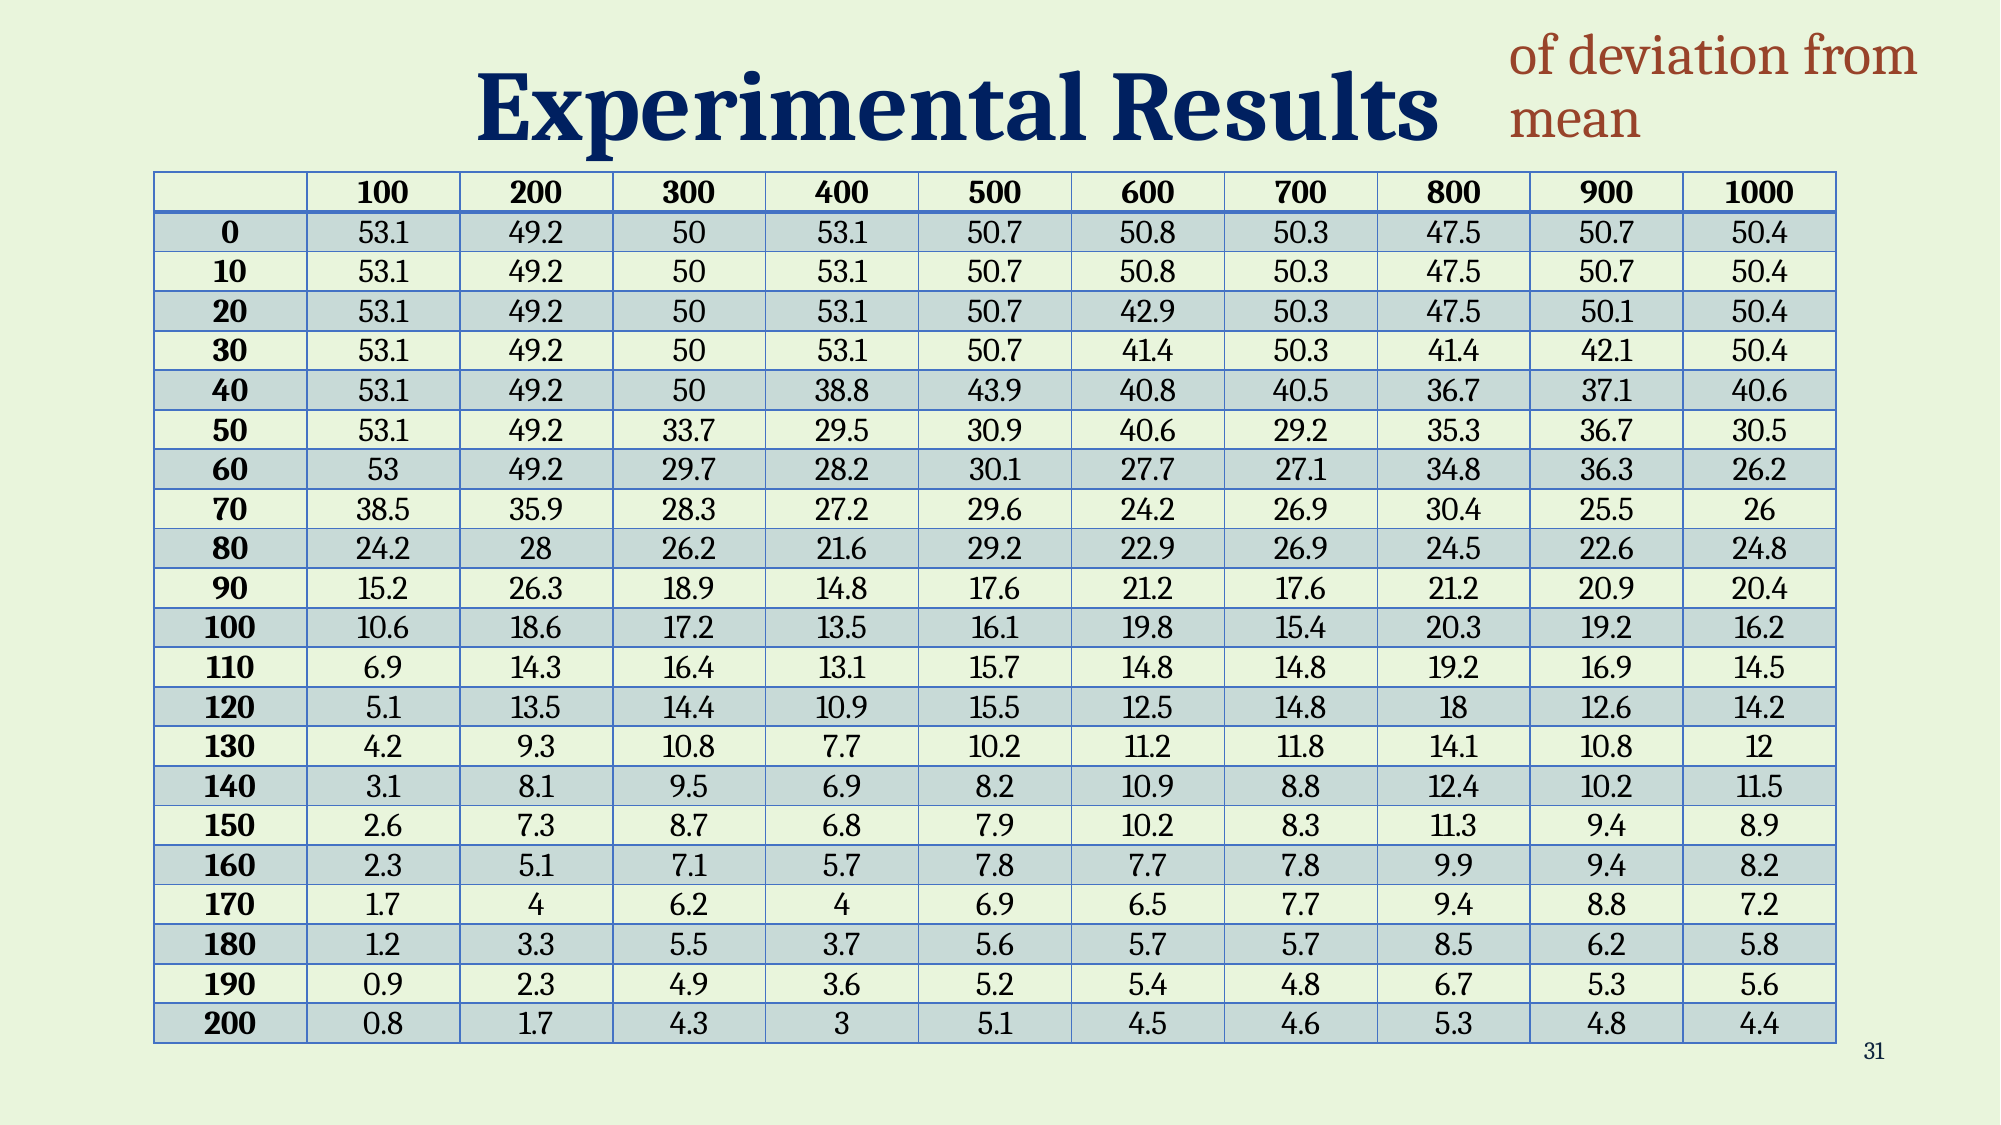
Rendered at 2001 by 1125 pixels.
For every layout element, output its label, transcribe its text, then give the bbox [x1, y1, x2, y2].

slide_number 31 [1836, 1020, 1912, 1080]
title Experimental Results [96, 16, 1822, 200]
